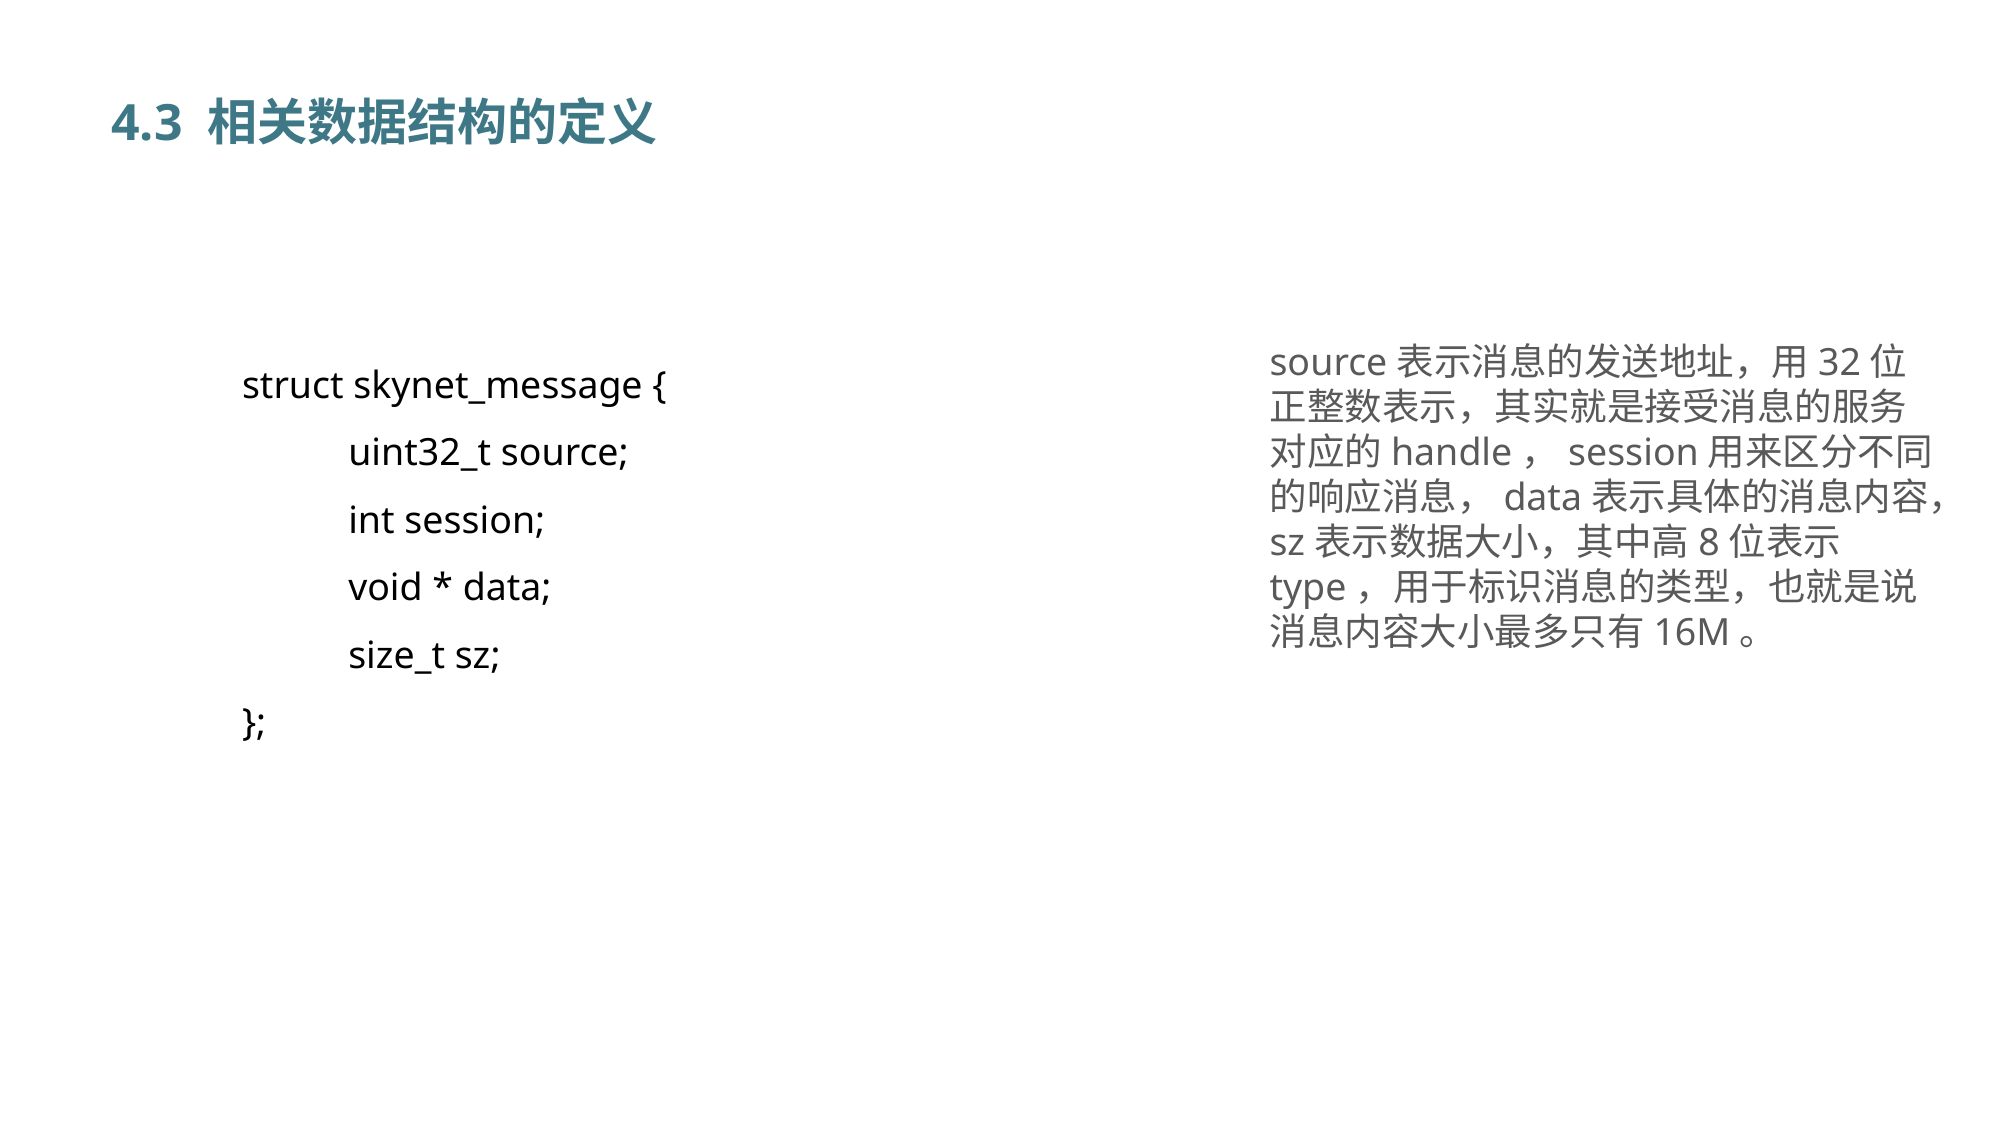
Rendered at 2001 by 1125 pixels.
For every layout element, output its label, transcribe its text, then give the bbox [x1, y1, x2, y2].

text_box struct skynet_message { uint32_t source; int session; void * data; size_t sz; }; [133, 330, 1134, 751]
text_box 4.3 相关数据结构的定义 [96, 70, 728, 158]
text_box source表示消息的发送地址，用32位正整数表示，其实就是接受消息的服务对应的handle，session用来区分不同的响应消息，data表示具体的消息内容，sz表示数据大小，其中高8位表示type，用于标识消息的类型，也就是说消息内容大小最多只有16M。 [1254, 330, 1950, 661]
